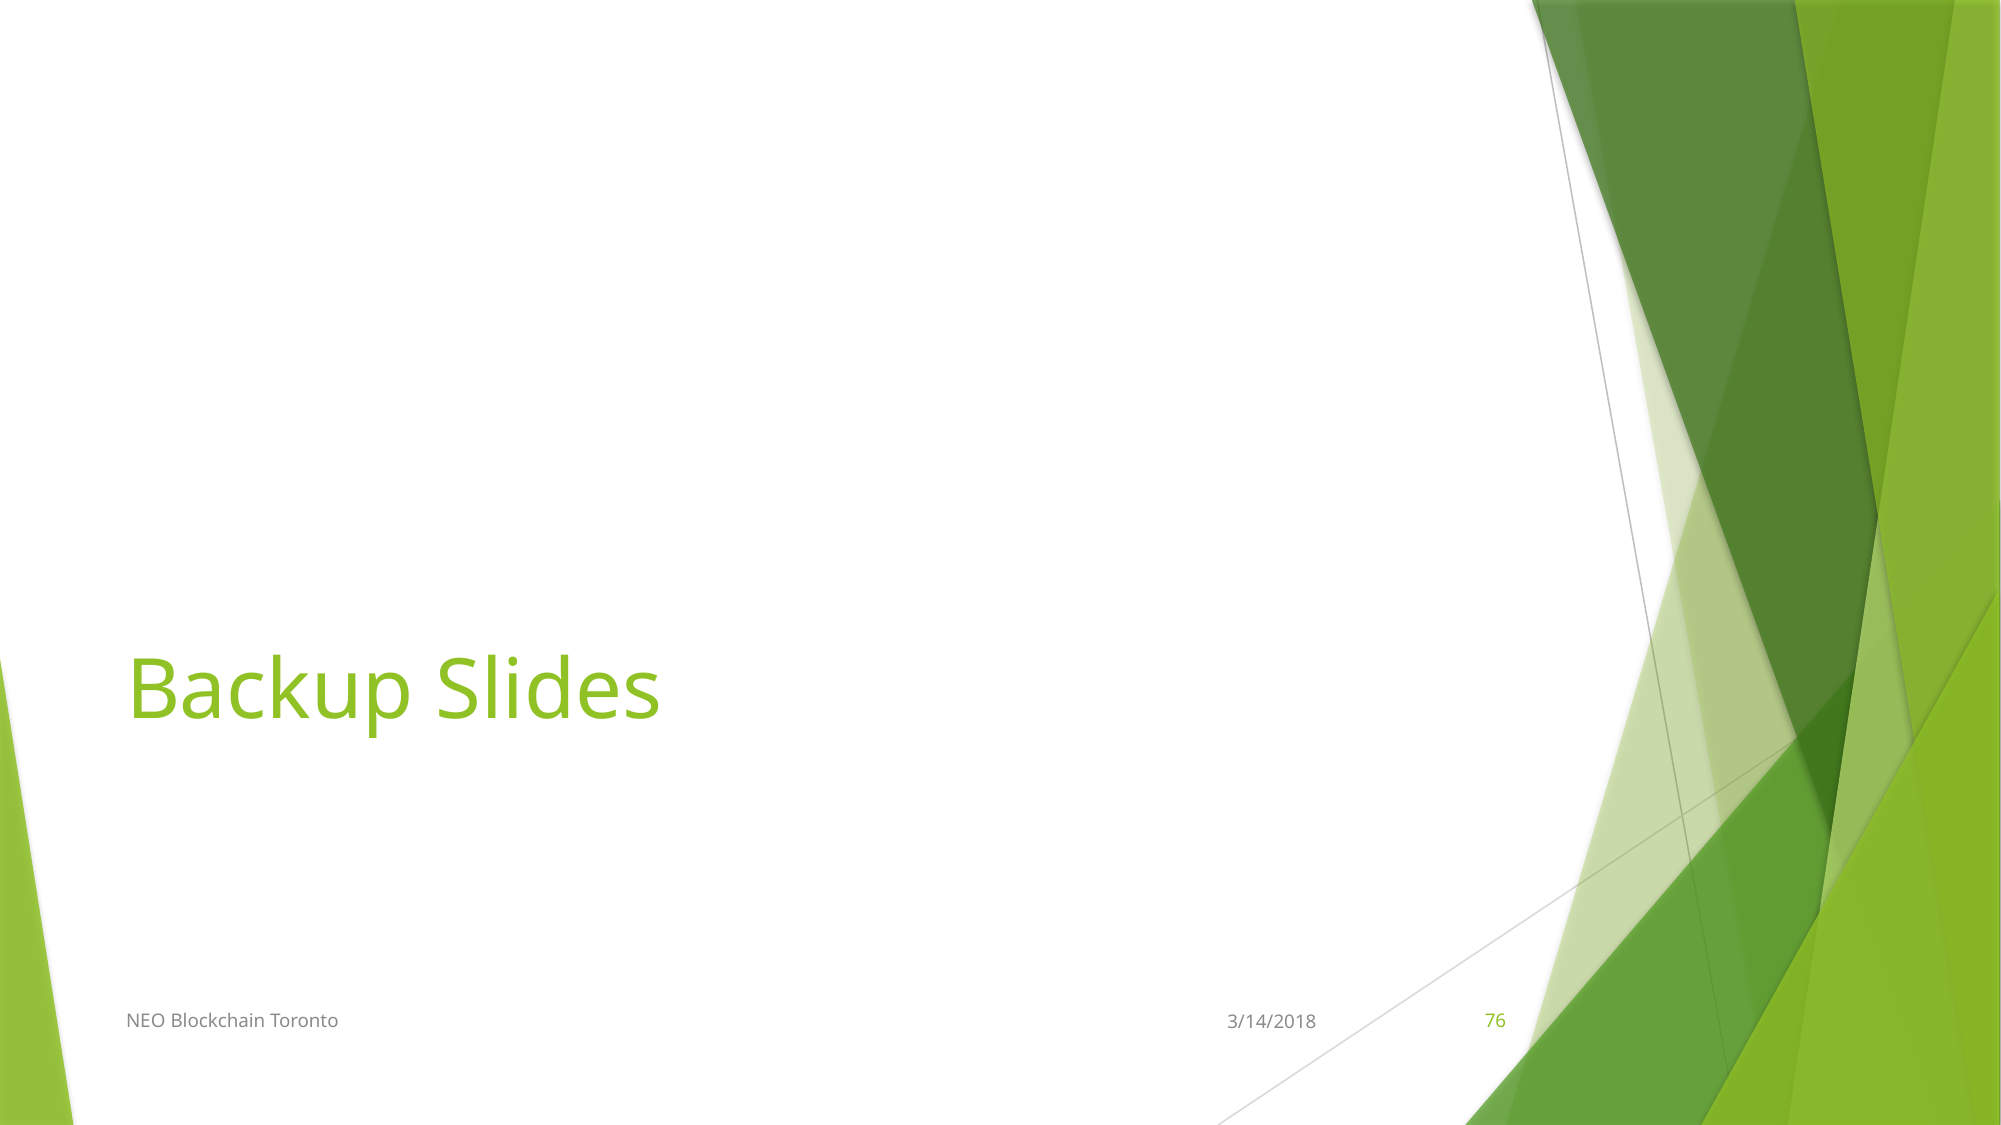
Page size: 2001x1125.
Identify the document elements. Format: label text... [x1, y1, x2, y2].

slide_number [1181, 991, 1332, 1051]
title Backup Slides [111, 443, 1522, 743]
footer NEO Blockchain Toronto [111, 991, 1145, 1051]
slide_number 76 [1409, 991, 1522, 1051]
